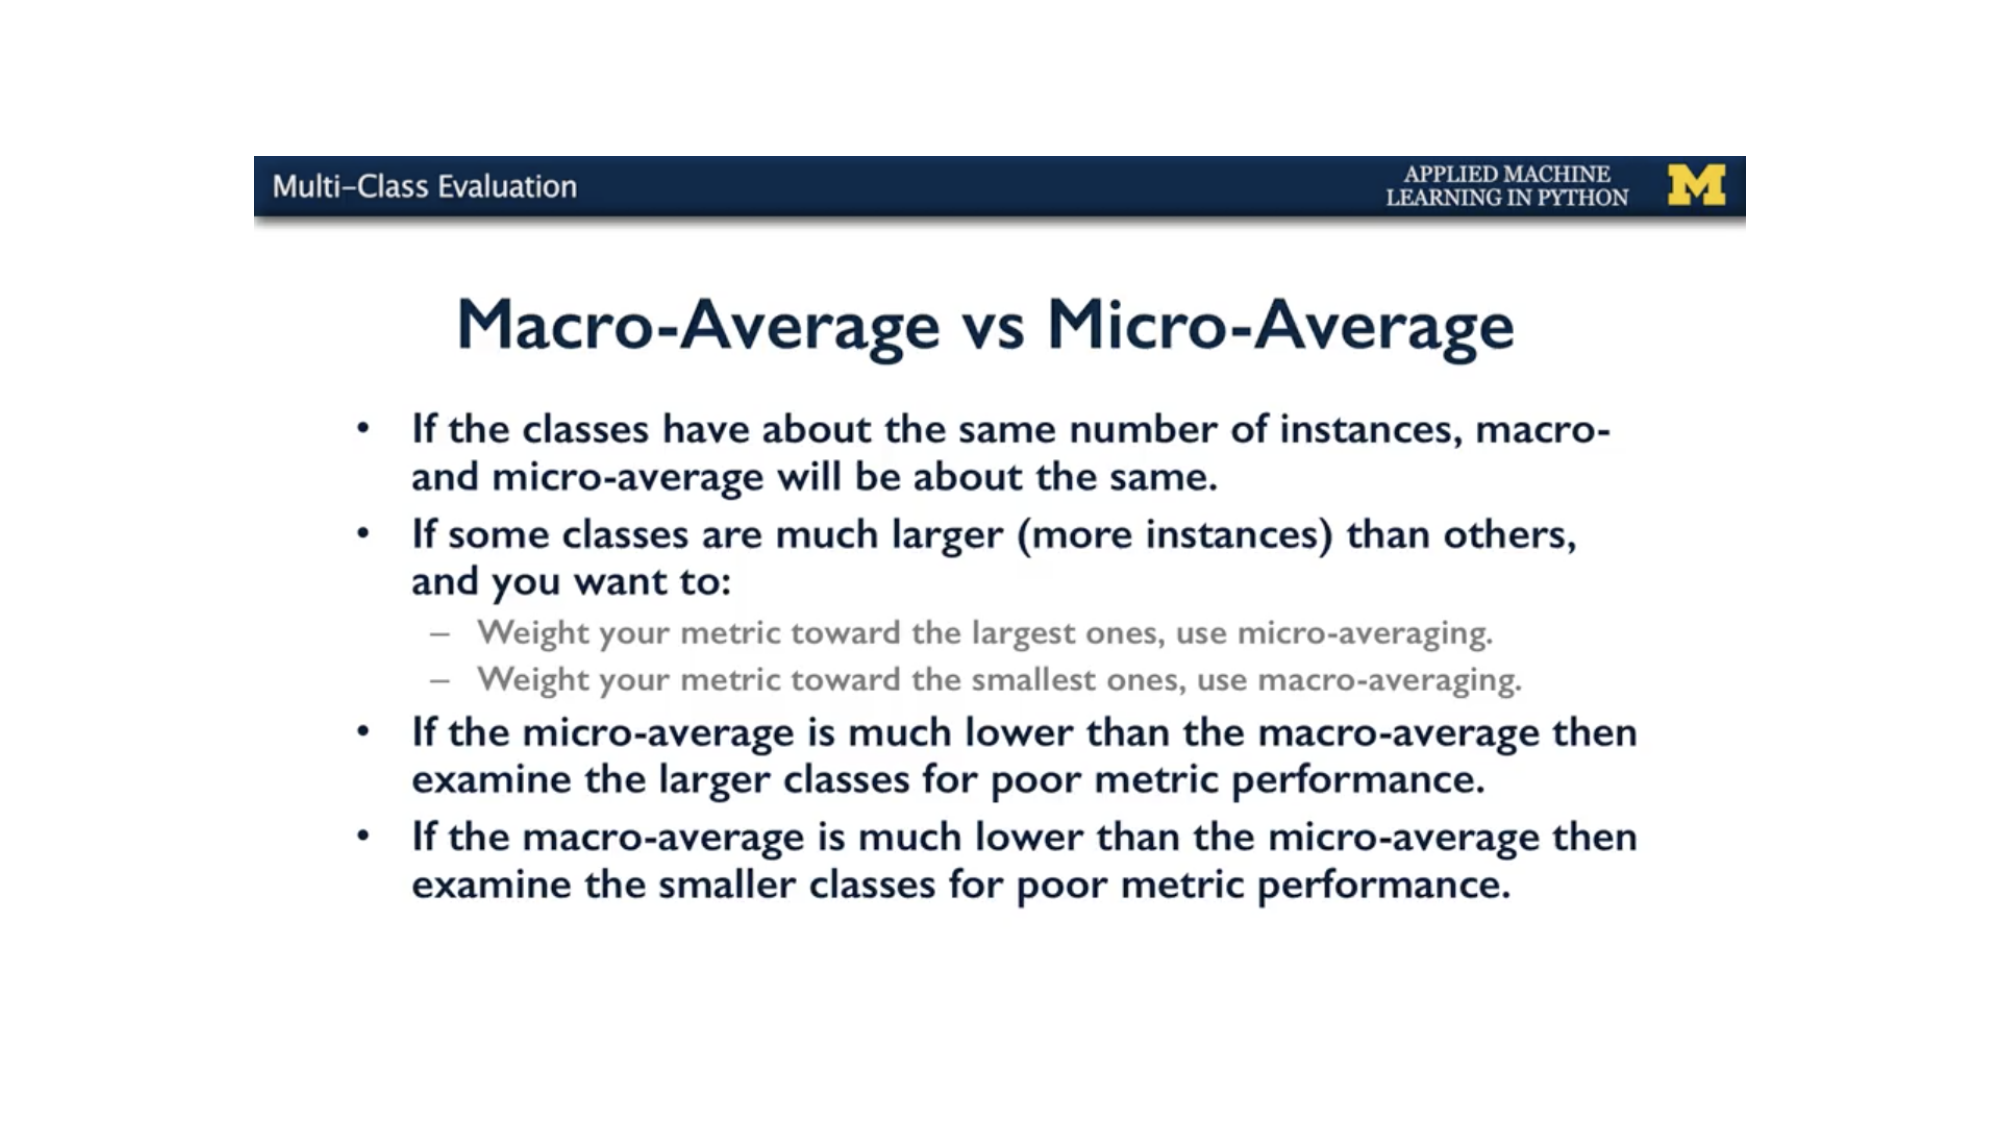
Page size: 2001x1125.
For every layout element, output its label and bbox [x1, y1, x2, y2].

picture [254, 156, 1746, 969]
